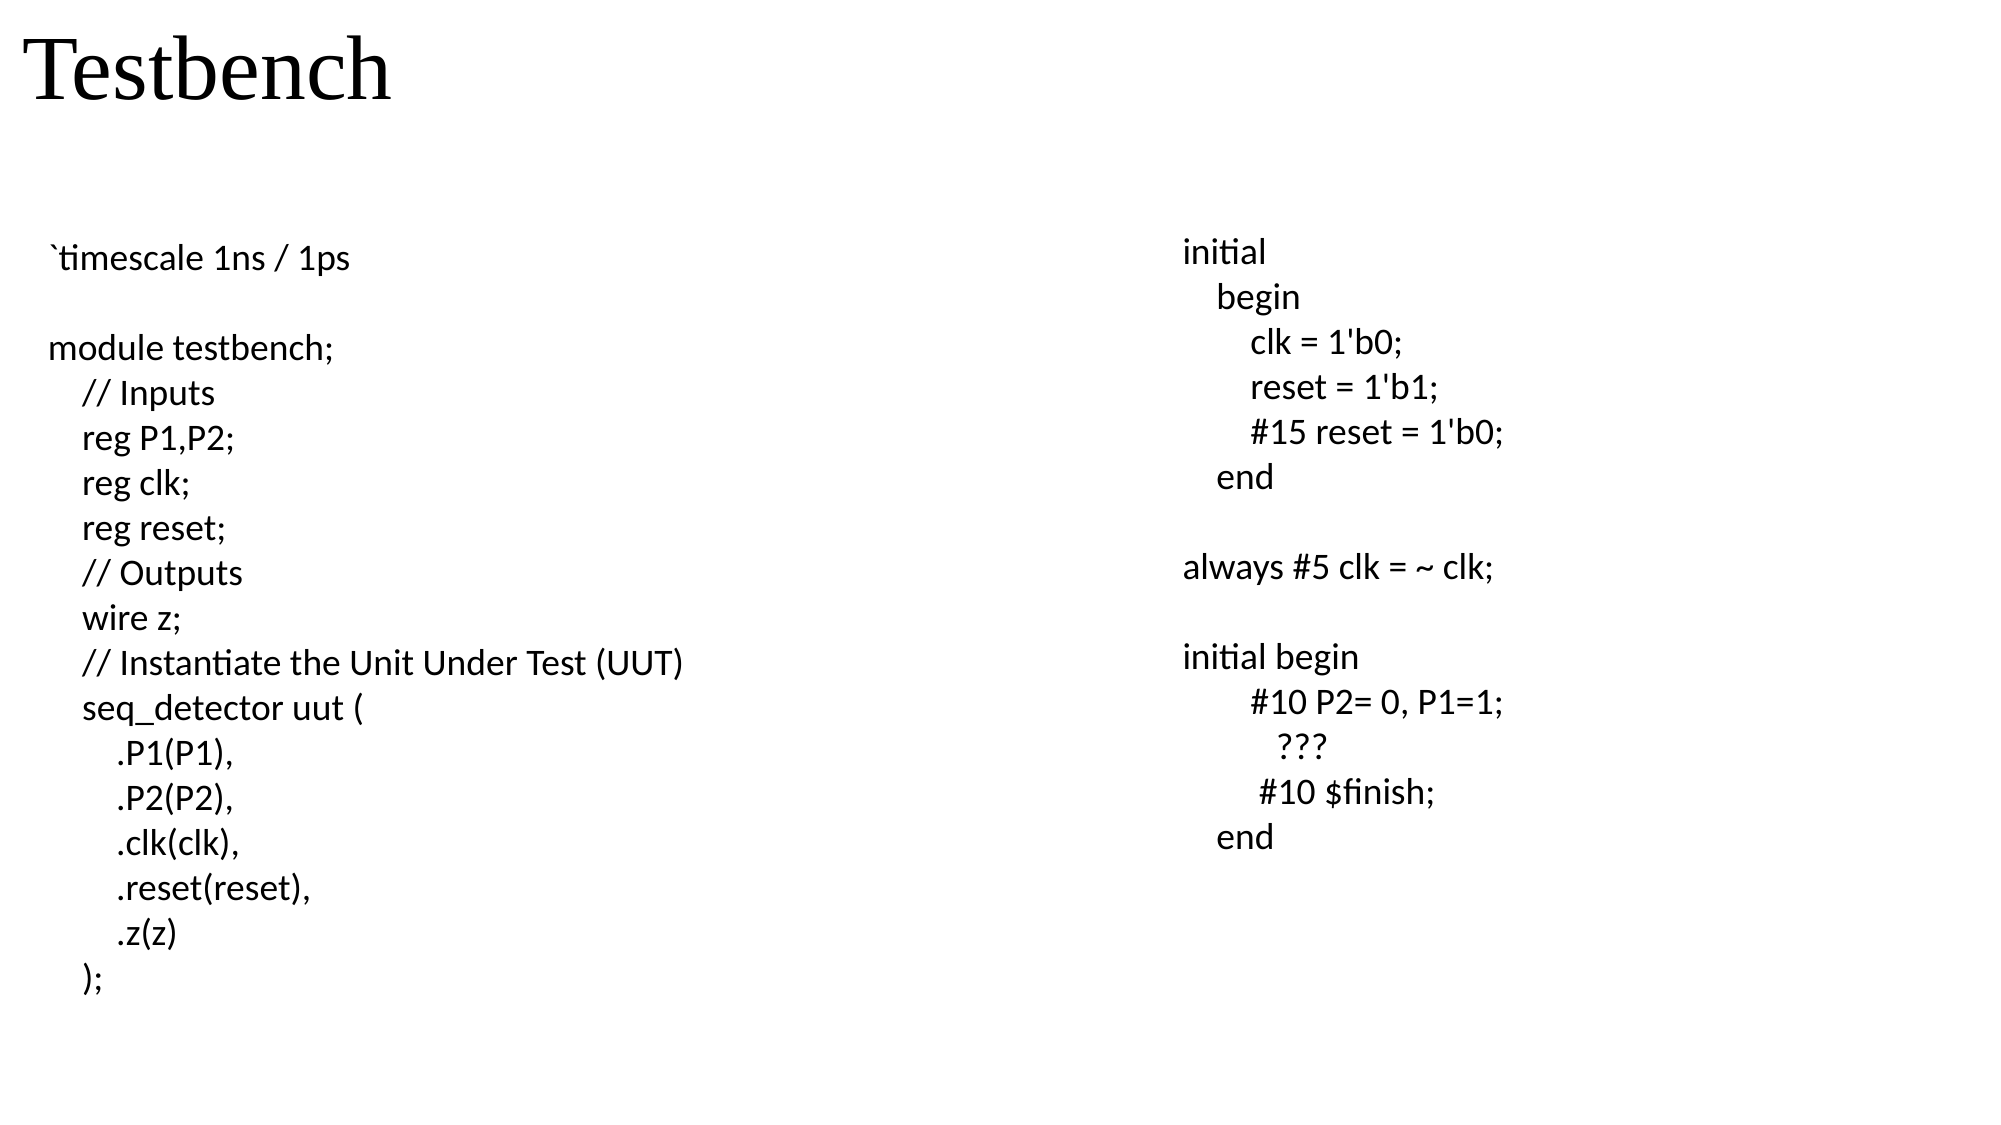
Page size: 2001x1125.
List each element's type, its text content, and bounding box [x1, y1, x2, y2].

text_box initial begin clk = 1'b0; reset = 1'b1; #15 reset = 1'b0; end always #5 clk = ~ clk; initial begin #10 P2= 0, P1=1; ??? #10 $finish; end [1167, 219, 1899, 910]
title Testbench [7, 0, 1733, 179]
text_box `timescale 1ns / 1ps module testbench; // Inputs reg P1,P2; reg clk; reg reset; // Outputs wire z; // Instantiate the Unit Under Test (UUT) seq_detector uut ( .P1(P1), .P2(P2), .clk(clk), .reset(reset), .z(z) ); [33, 226, 828, 1051]
